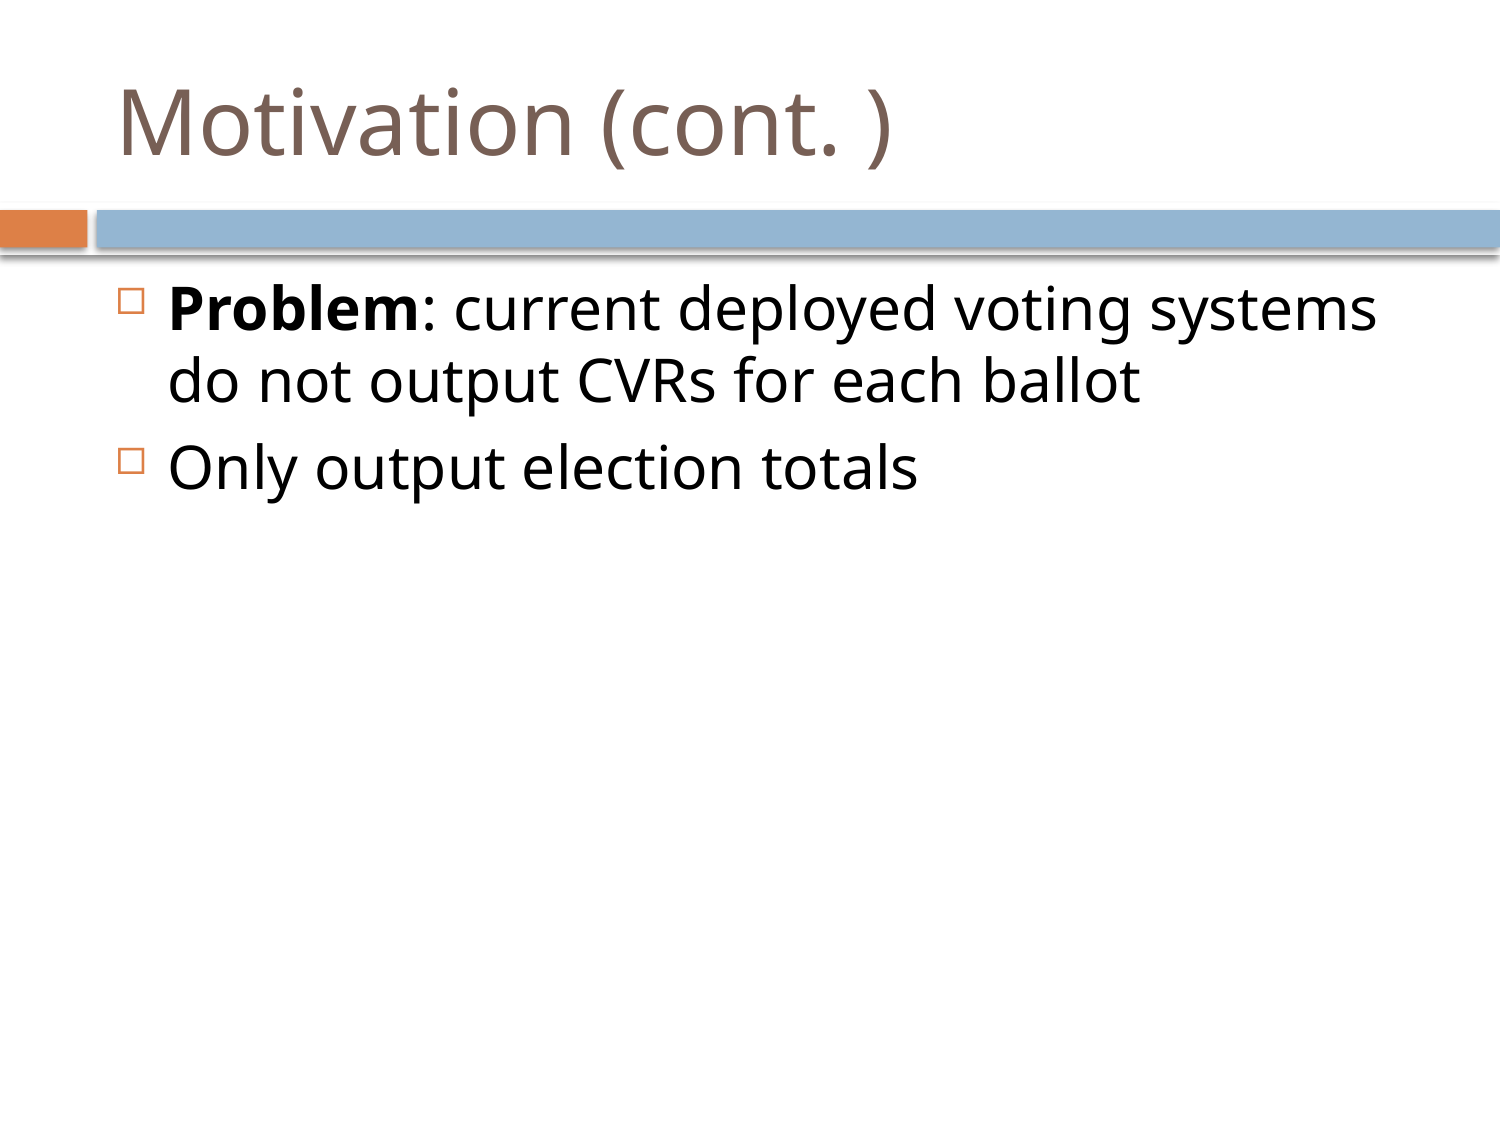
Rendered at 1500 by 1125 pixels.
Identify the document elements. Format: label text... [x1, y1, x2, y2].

list Problem: current deployed voting systems do not output CVRs for each ballot Only output election totals [100, 262, 1438, 1000]
title Motivation (cont. ) [100, 37, 1438, 200]
